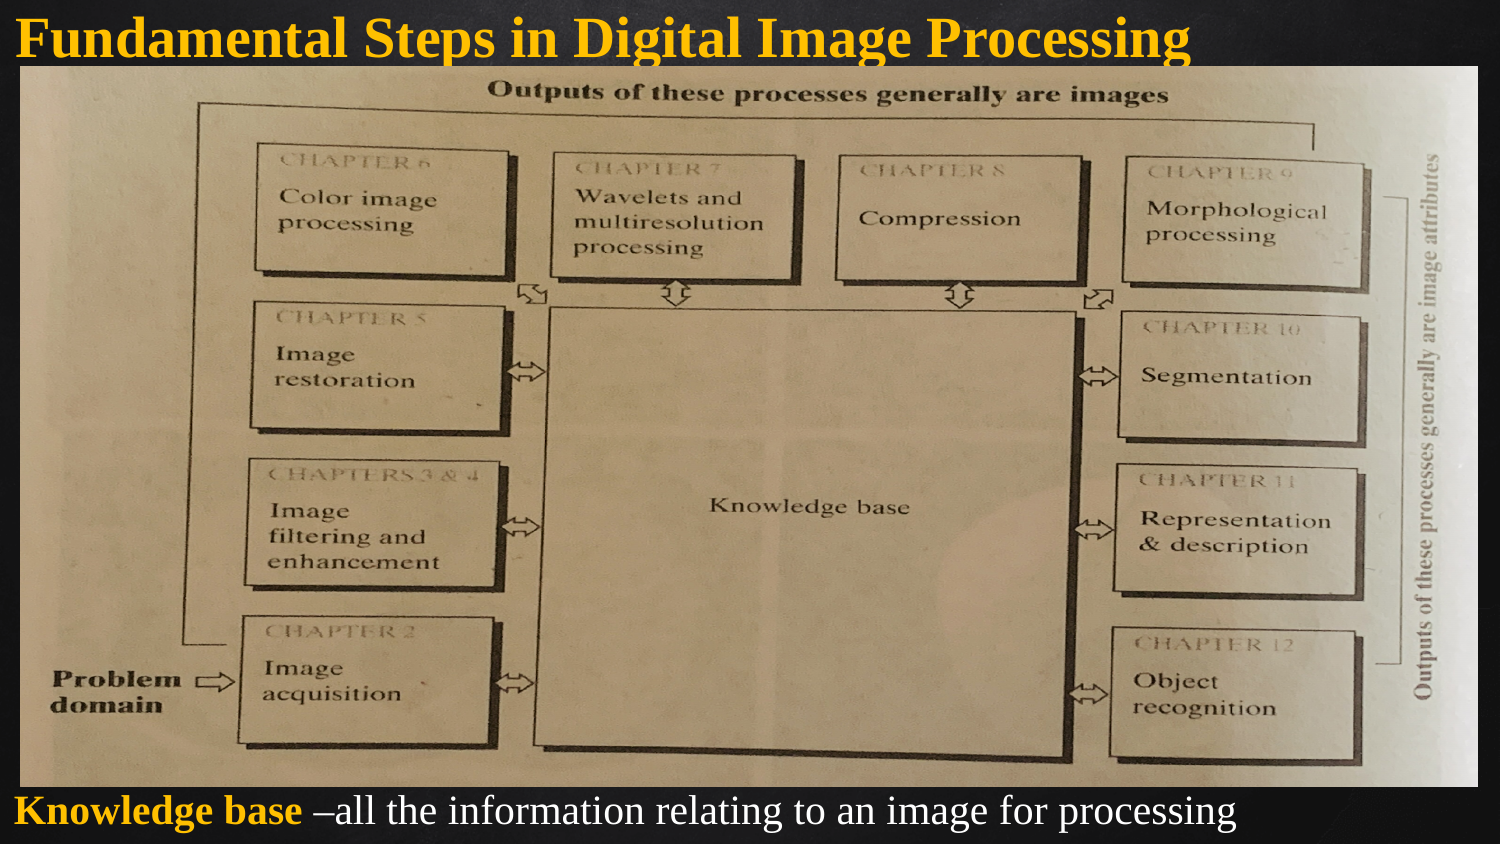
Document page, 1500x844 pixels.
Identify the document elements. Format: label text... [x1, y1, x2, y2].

text_box Knowledge base –all the information relating to an image for processing [0, 775, 1500, 841]
text_box Fundamental Steps in Digital Image Processing [0, 0, 1211, 77]
picture [0, 0, 1500, 787]
